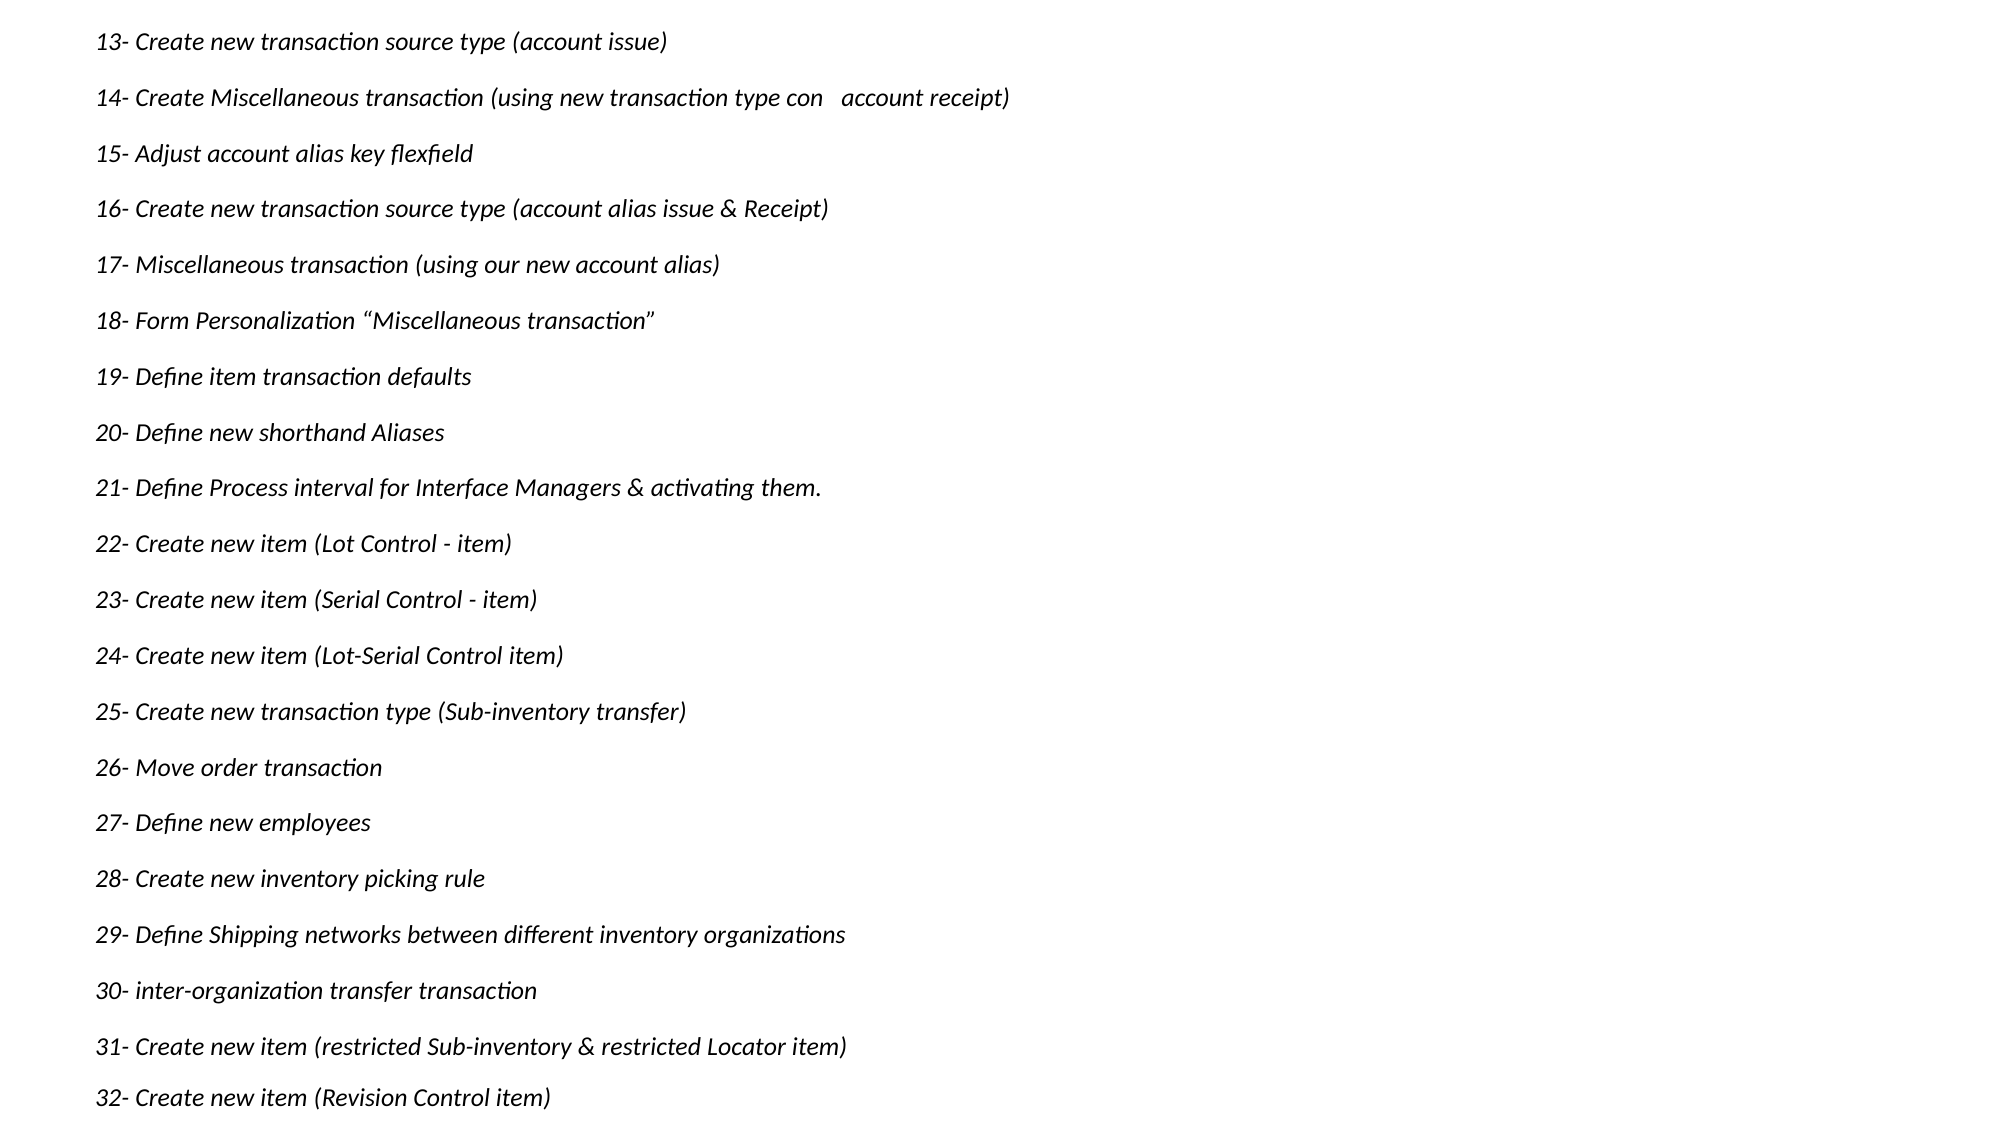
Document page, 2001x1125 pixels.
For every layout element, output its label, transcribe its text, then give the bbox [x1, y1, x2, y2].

list 13- Create new transaction source type (account issue) 14- Create Miscellaneous transaction (using new transaction type con account receipt) 15- Adjust account alias key flexfield 16- Create new transaction source type (account alias issue & Receipt) 17- Miscellaneous transaction (using our new account alias) 18- Form Personalization “Miscellaneous transaction” 19- Define item transaction defaults 20- Define new shorthand Aliases 21- Define Process interval for Interface Managers & activating them. 22- Create new item (Lot Control - item) 23- Create new item (Serial Control - item) 24- Create new item (Lot-Serial Control item) 25- Create new transaction type (Sub-inventory transfer) 26- Move order transaction 27- Define new employees 28- Create new inventory picking rule 29- Define Shipping networks between different inventory organizations 30- inter-organization transfer transaction 31- Create new item (restricted Sub-inventory & restricted Locator item) 32- Create new item (Revision Control item) [50, 12, 1271, 1125]
